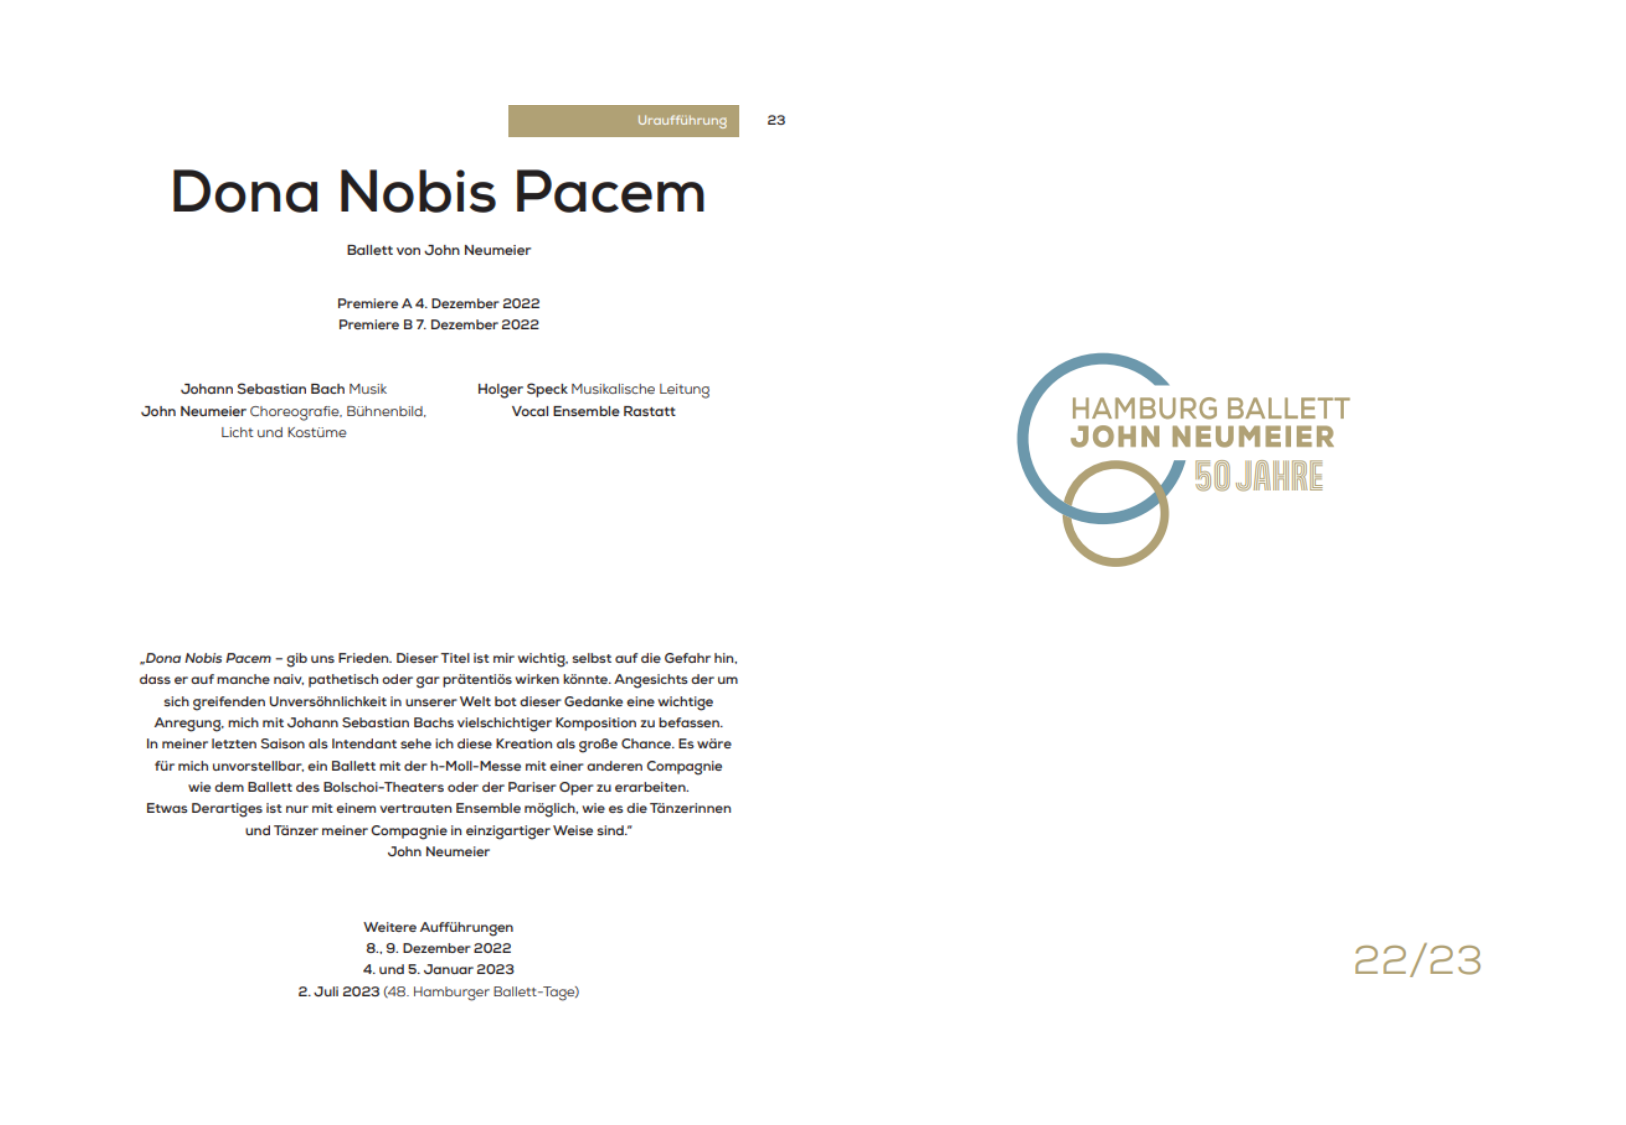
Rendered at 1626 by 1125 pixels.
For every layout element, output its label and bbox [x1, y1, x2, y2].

picture [849, 105, 1524, 1020]
picture [89, 105, 789, 1020]
